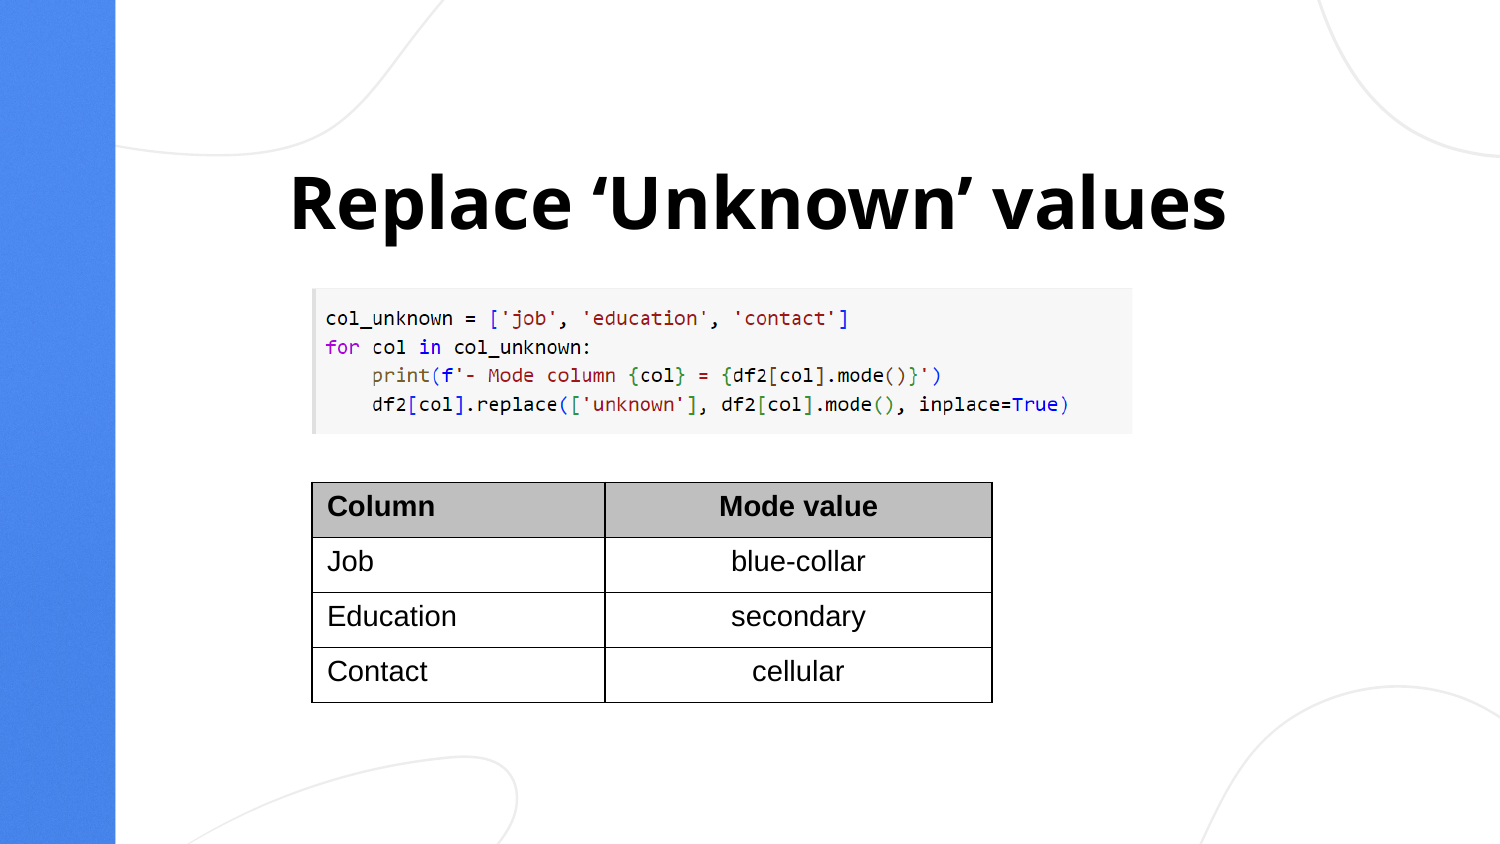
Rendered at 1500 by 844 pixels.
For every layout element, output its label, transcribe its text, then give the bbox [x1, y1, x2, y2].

title Replace ‘Unknown’ values [126, 141, 1391, 236]
table_header Mode value [606, 483, 991, 537]
table_header Column [313, 483, 604, 537]
table_cell Contact [313, 648, 604, 702]
table_cell secondary [606, 593, 991, 647]
picture [311, 287, 1133, 435]
table_cell cellular [606, 648, 991, 702]
table_cell blue-collar [606, 538, 991, 592]
table_cell Education [313, 593, 604, 647]
table_cell Job [313, 538, 604, 592]
text_box [0, 0, 116, 844]
